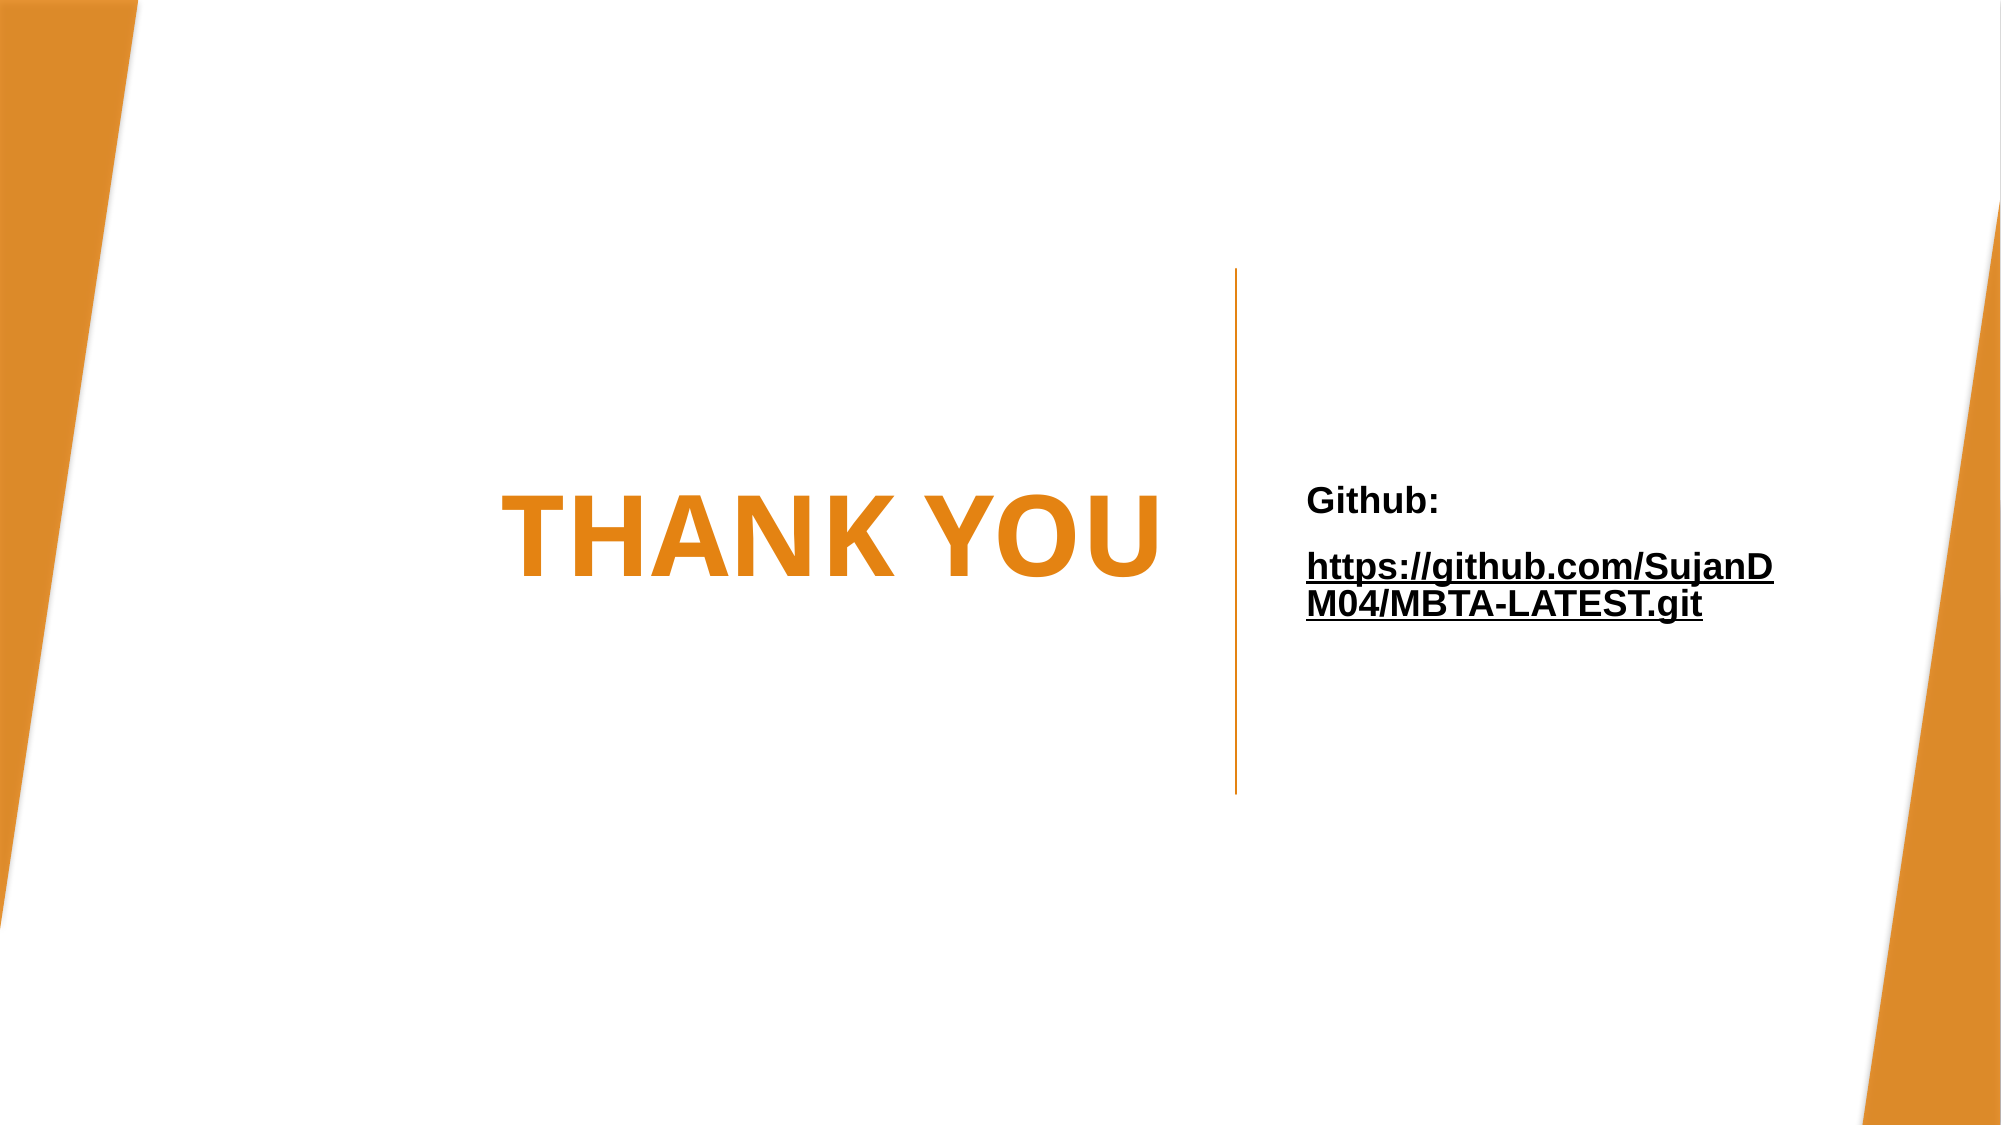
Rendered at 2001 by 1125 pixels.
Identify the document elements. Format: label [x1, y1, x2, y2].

text_box [0, 0, 2000, 1125]
